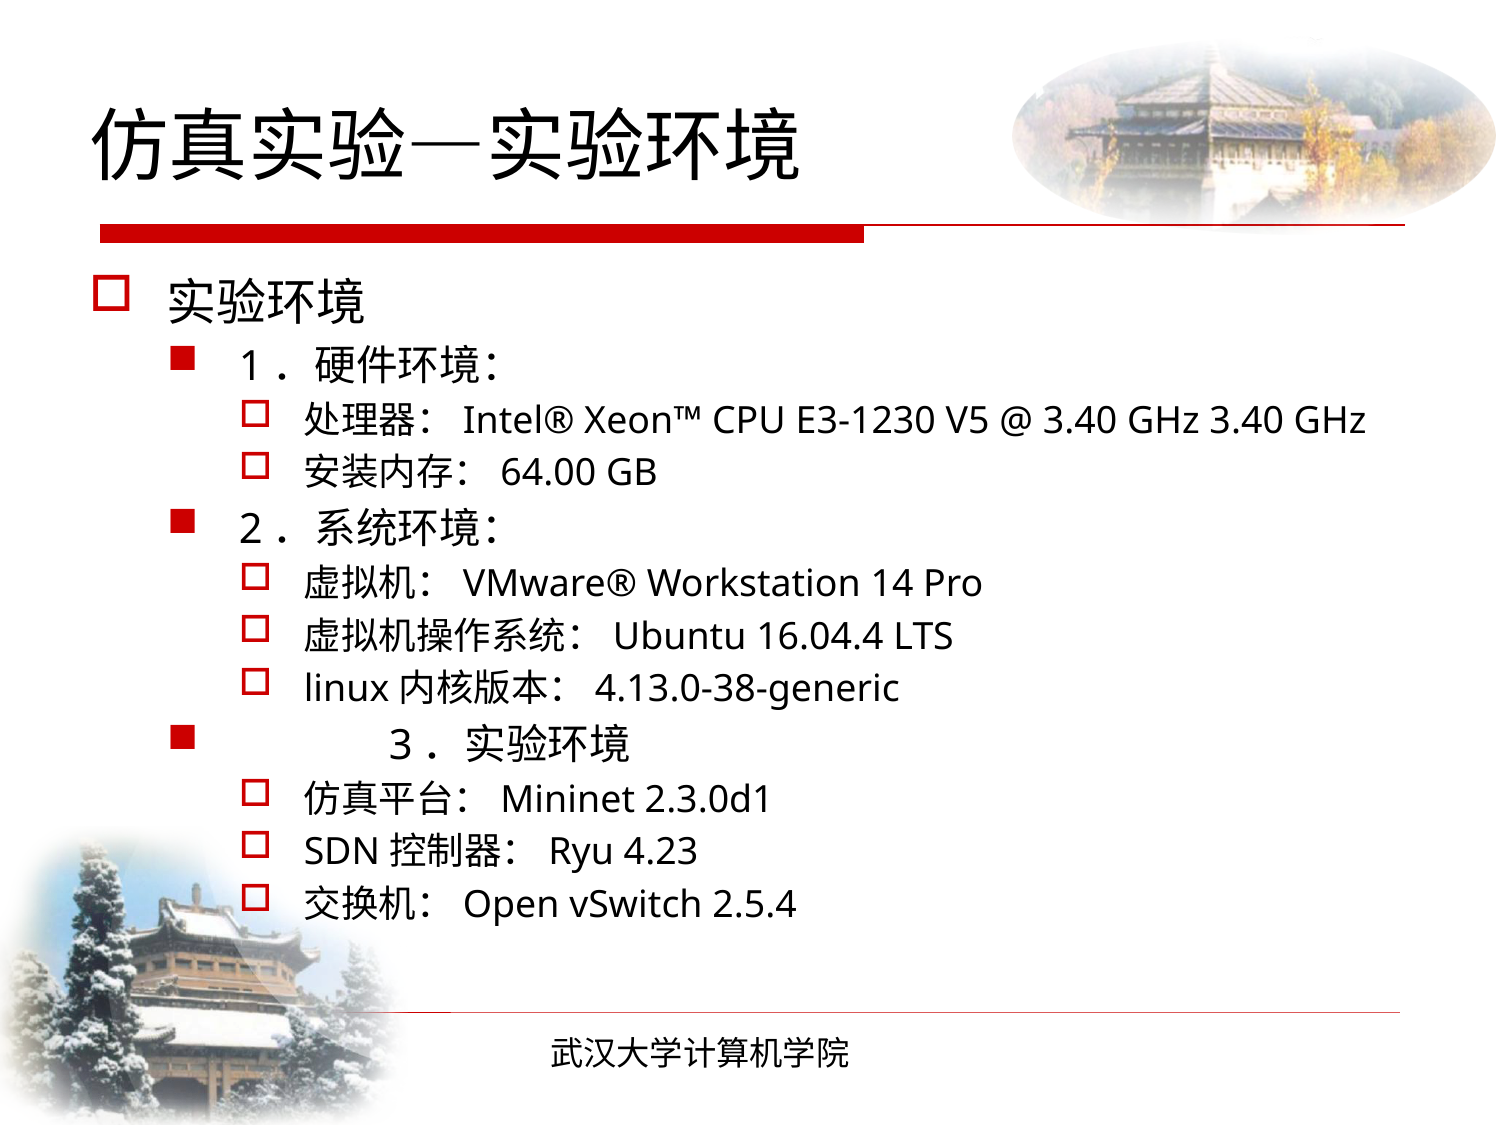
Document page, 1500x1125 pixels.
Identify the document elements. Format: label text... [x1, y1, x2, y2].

footer 武汉大学计算机学院 [412, 1024, 988, 1103]
title 仿真实验—实验环境 [75, 87, 1425, 233]
picture [0, 826, 408, 1125]
picture [1012, 34, 1496, 238]
list 实验环境 1．硬件环境： 处理器：Intel® Xeon™ CPU E3-1230 V5 @ 3.40 GHz 3.40 GHz 安装内存：64.00 GB 2．系统环境： 虚拟机：VMware® Workstation 14 Pro 虚拟机操作系统：Ubuntu 16.04.4 LTS linux内核版本：4.13.0-38-generic 3．实验环境 仿真平台：Mininet 2.3.0d1 SDN控制器：Ryu 4.23 交换机：Open vSwitch 2.5.4 [75, 262, 1425, 1005]
